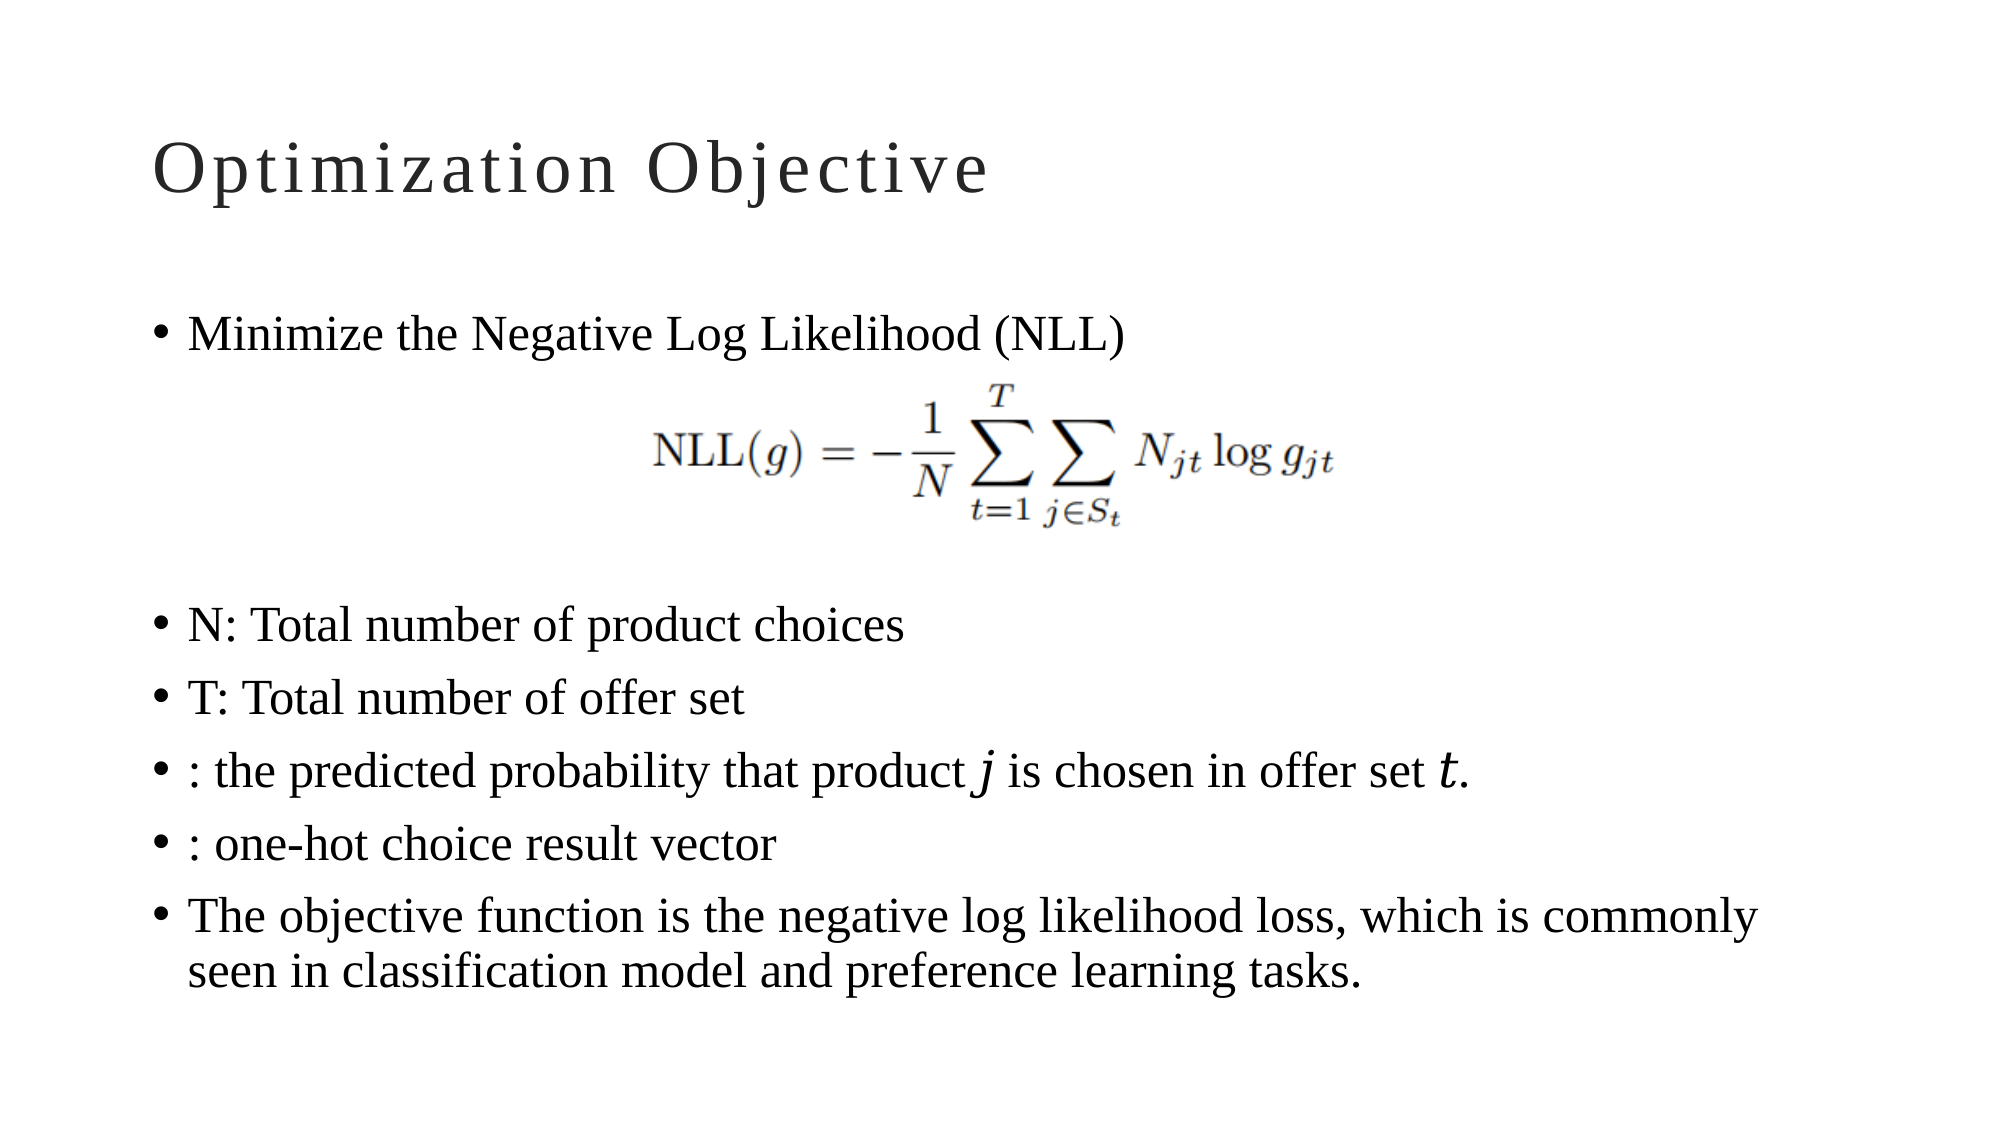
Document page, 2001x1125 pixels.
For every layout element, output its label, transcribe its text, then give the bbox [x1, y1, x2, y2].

picture [619, 372, 1380, 545]
title Optimization Objective [137, 59, 1863, 278]
